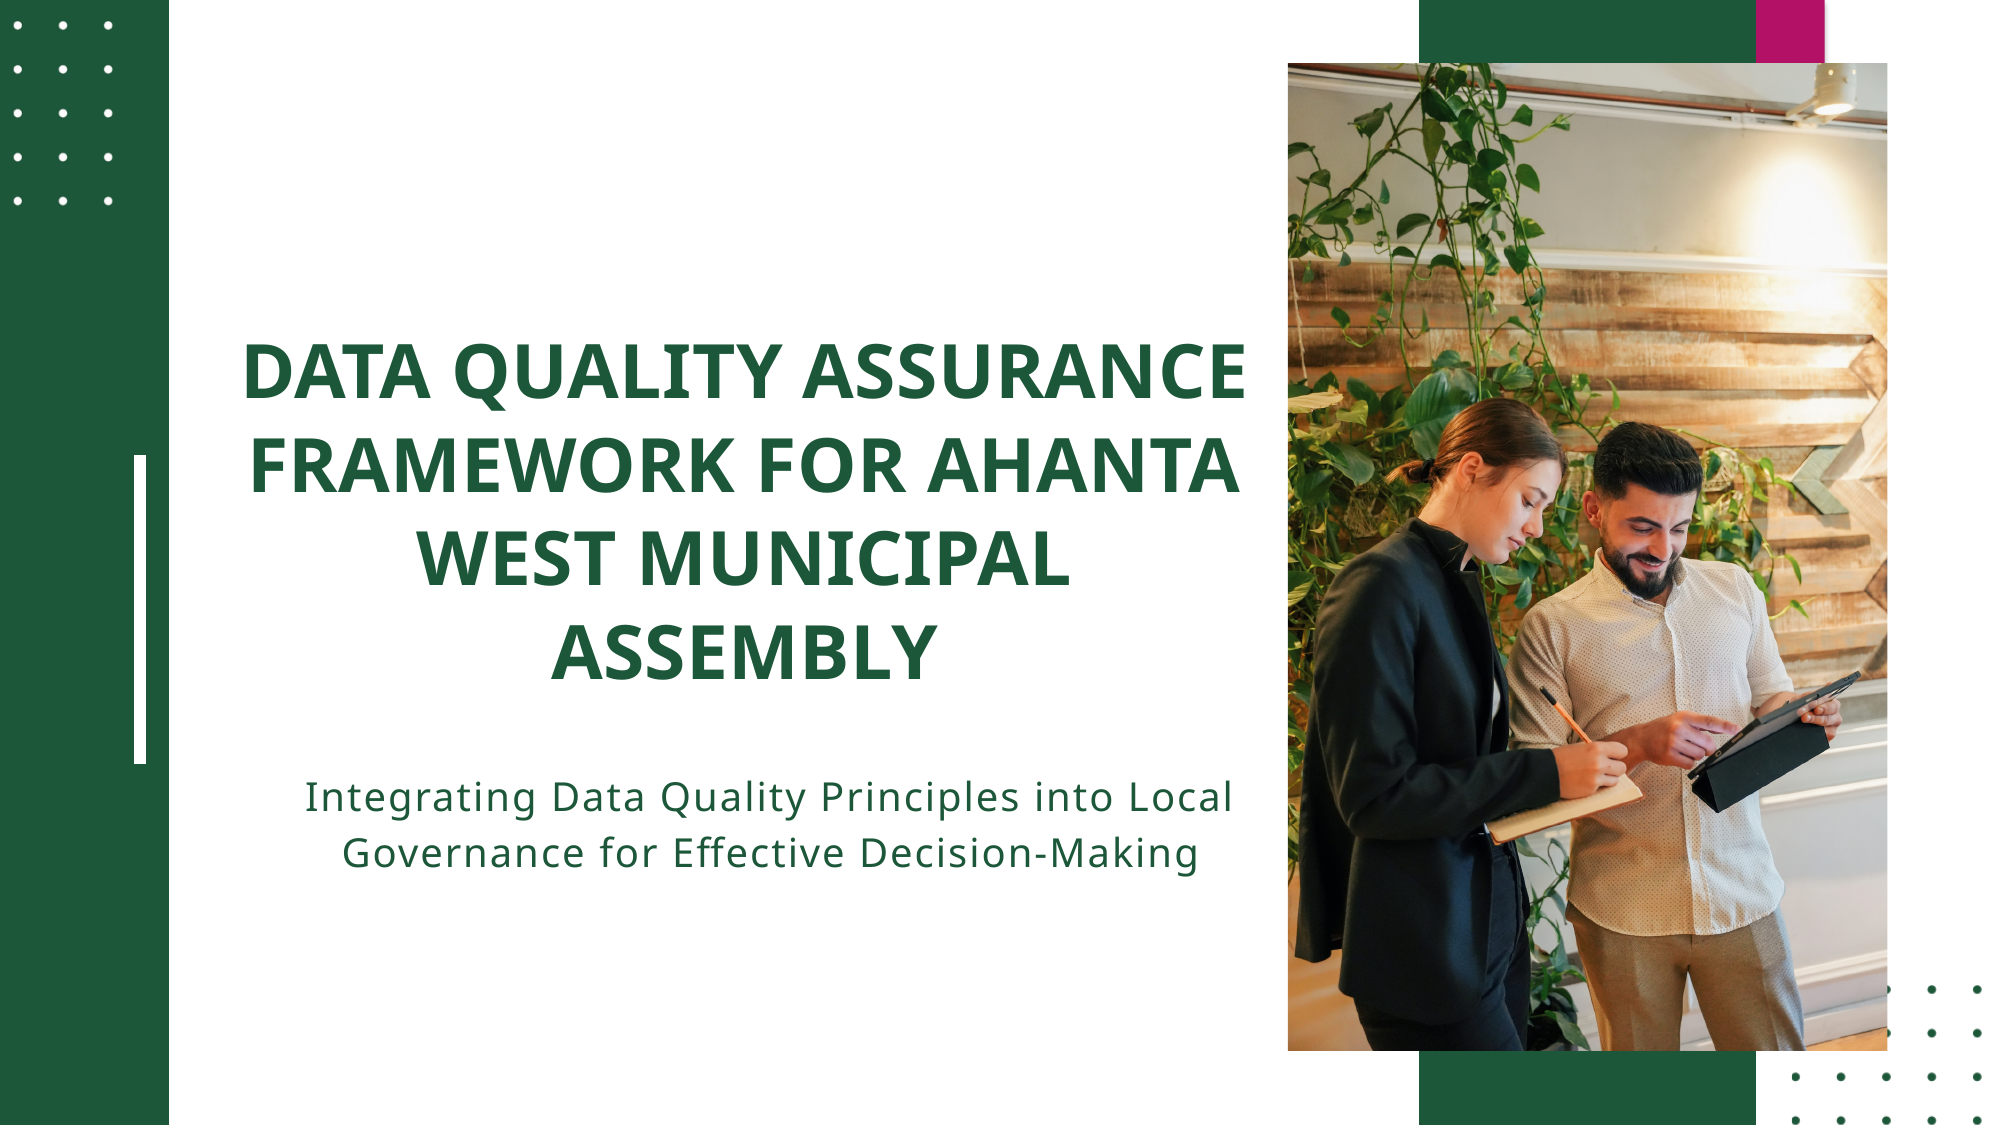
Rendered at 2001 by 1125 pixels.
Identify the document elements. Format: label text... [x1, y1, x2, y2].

text_box Integrating Data Quality Principles into Local Governance for Effective Decision-Making [283, 788, 1259, 876]
text_box [1791, 985, 2000, 1125]
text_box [1418, 0, 1757, 1125]
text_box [133, 454, 147, 764]
text_box [1762, 63, 1888, 1051]
text_box [1287, 63, 1412, 1051]
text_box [0, 0, 169, 1125]
text_box DATA QUALITY ASSURANCE FRAMEWORK FOR AHANTA WEST MUNICIPAL ASSEMBLY [230, 320, 1259, 788]
